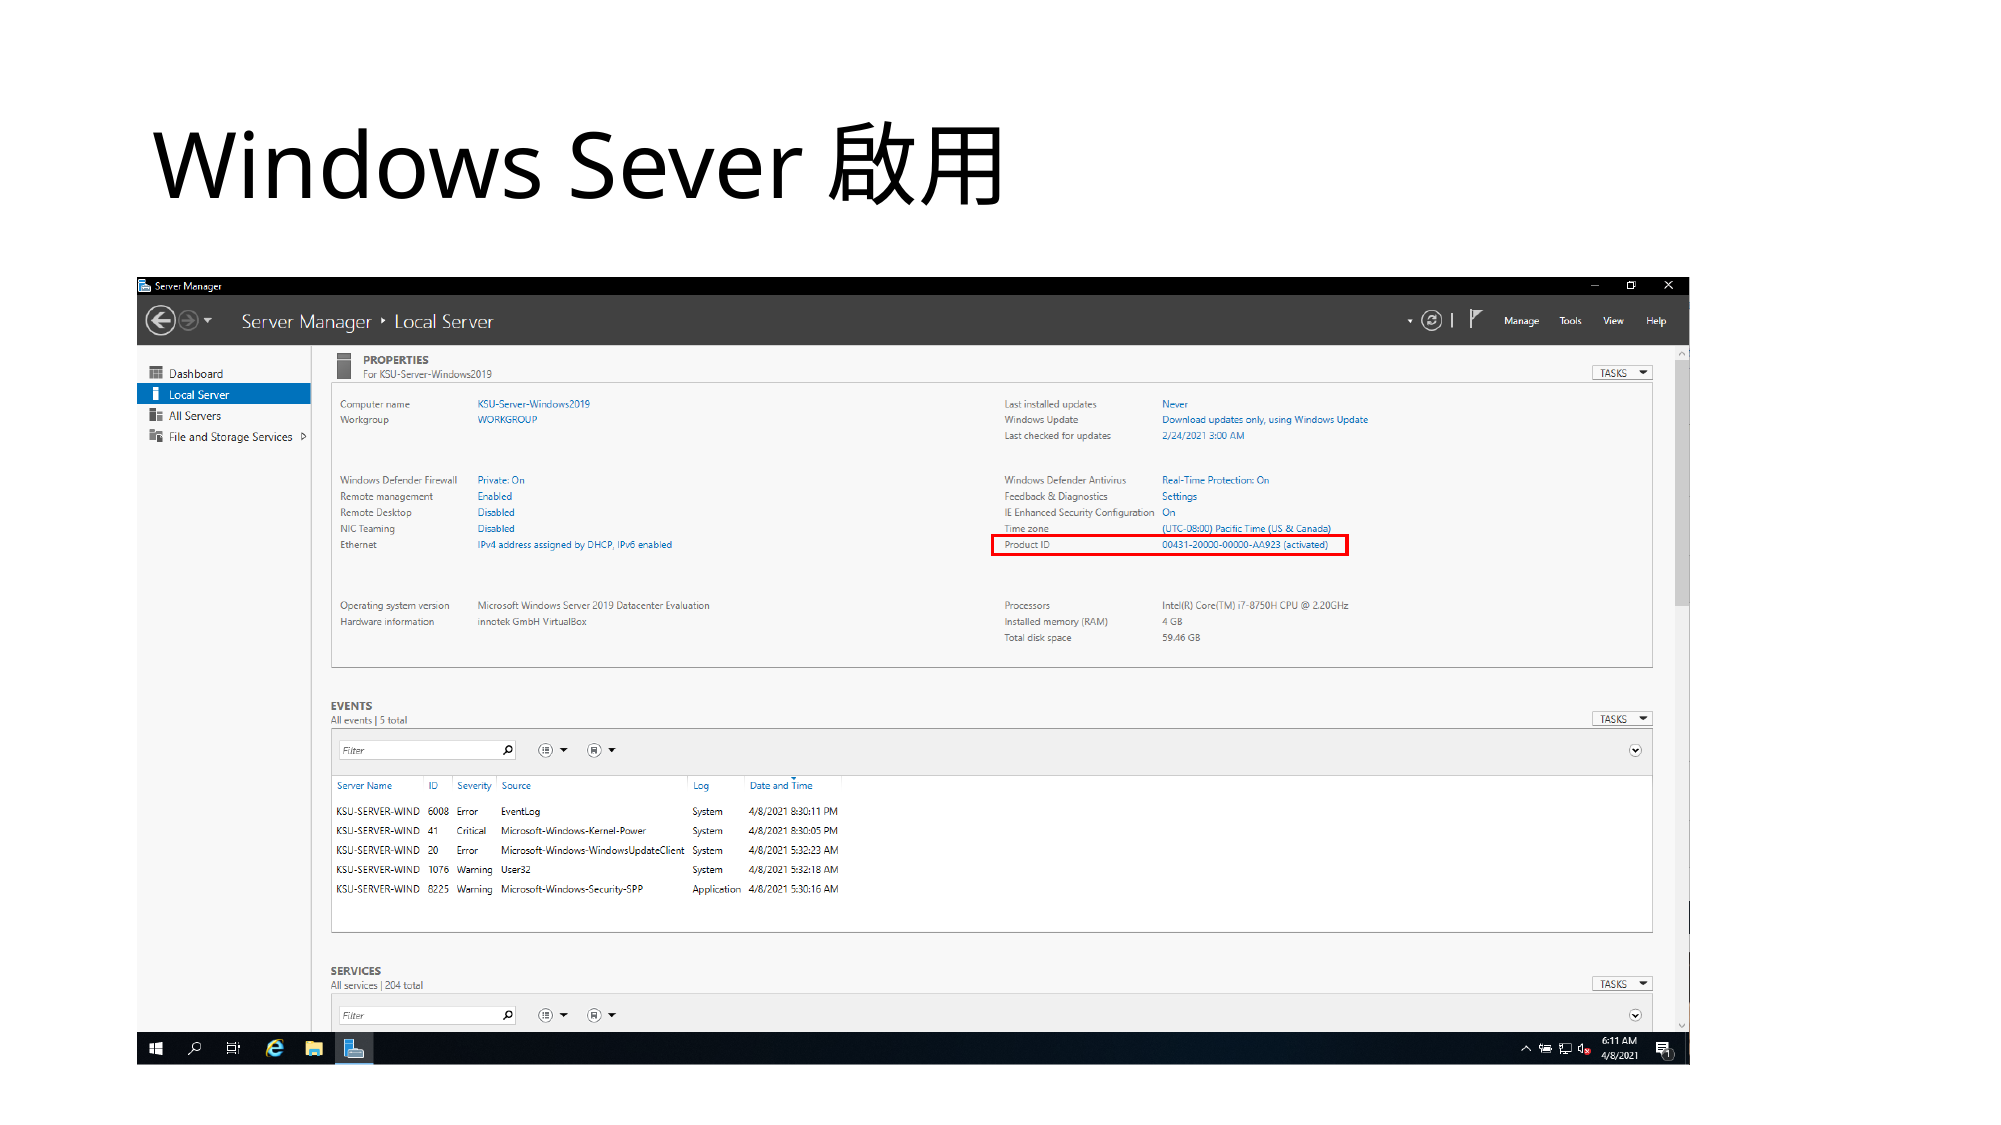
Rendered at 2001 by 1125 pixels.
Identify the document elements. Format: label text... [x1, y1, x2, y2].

title Windows Sever啟用 [137, 59, 1863, 278]
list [137, 277, 1690, 1066]
